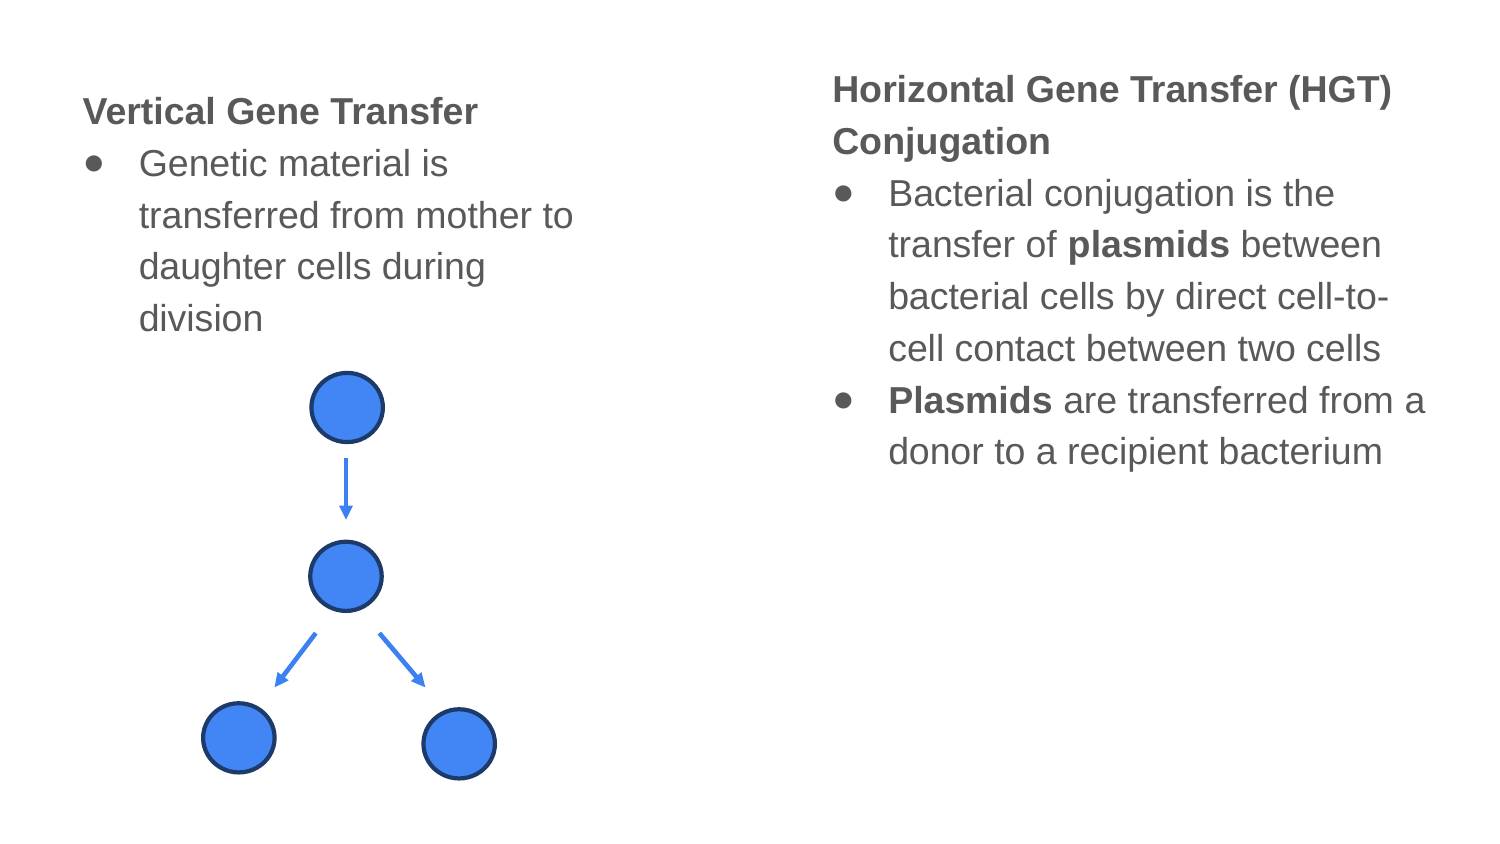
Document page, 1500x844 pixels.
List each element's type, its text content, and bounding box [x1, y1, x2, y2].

text_box [421, 707, 498, 781]
text_box [308, 539, 384, 614]
text_box Horizontal Gene Transfer (HGT) Conjugation Bacterial conjugation is the transfer of plasmids between bacterial cells by direct cell-to-cell contact between two cells Plasmids are transferred from a donor to a recipient bacterium [798, 43, 1447, 604]
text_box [274, 632, 317, 688]
list Vertical Gene Transfer Genetic material is transferred from mother to daughter cells during division [48, 65, 626, 626]
text_box [309, 370, 386, 445]
text_box [200, 701, 277, 775]
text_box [378, 632, 426, 688]
